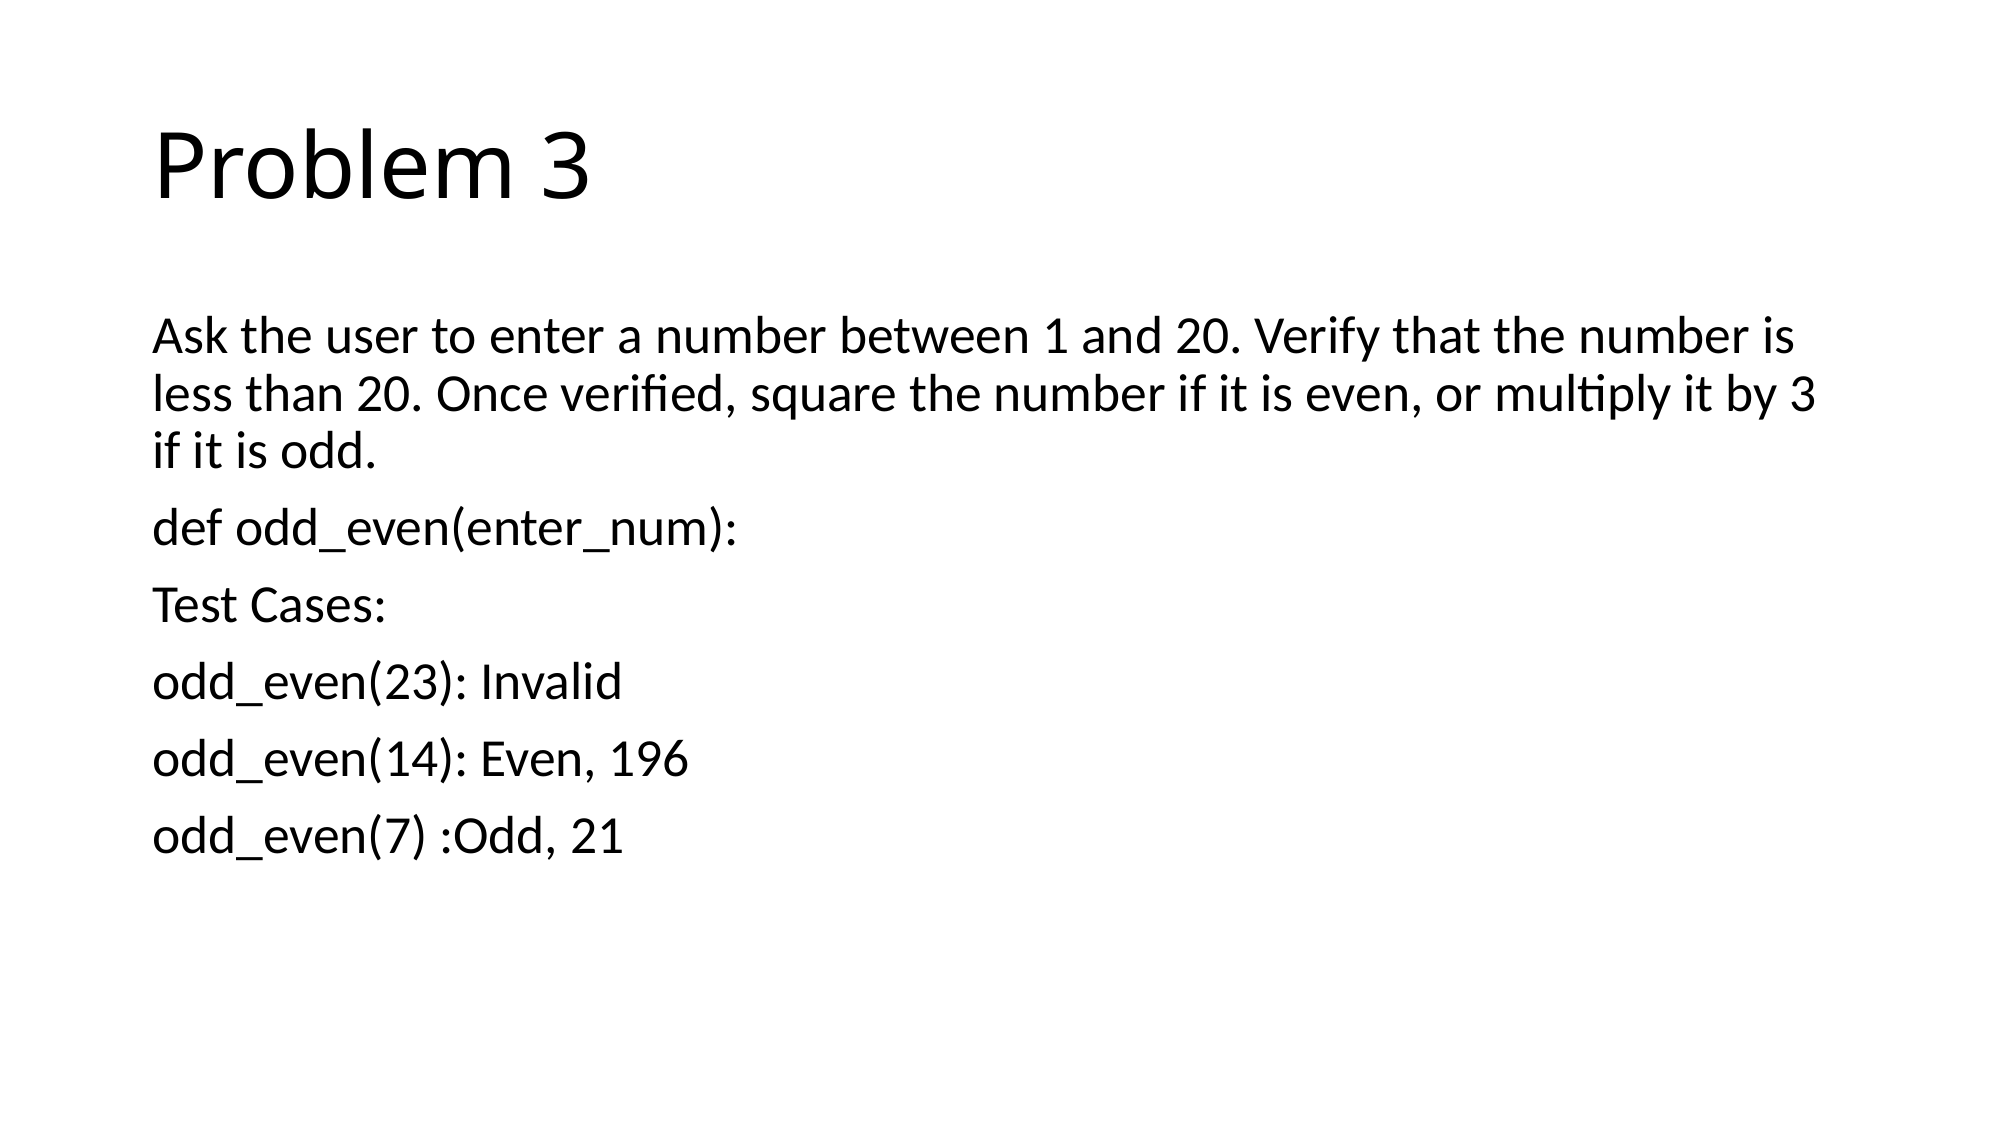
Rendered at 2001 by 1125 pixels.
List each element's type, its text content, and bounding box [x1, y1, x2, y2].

title Problem 3 [137, 59, 1863, 278]
list Ask the user to enter a number between 1 and 20. Verify that the number is less than 20. Once verified, square the number if it is even, or multiply it by 3 if it is odd. ﻿def odd_even(enter_num): Test Cases: ﻿odd_even(23): Invalid odd_even(14): Even, 196 odd_even(7) :Odd, 21 [137, 299, 1863, 1014]
